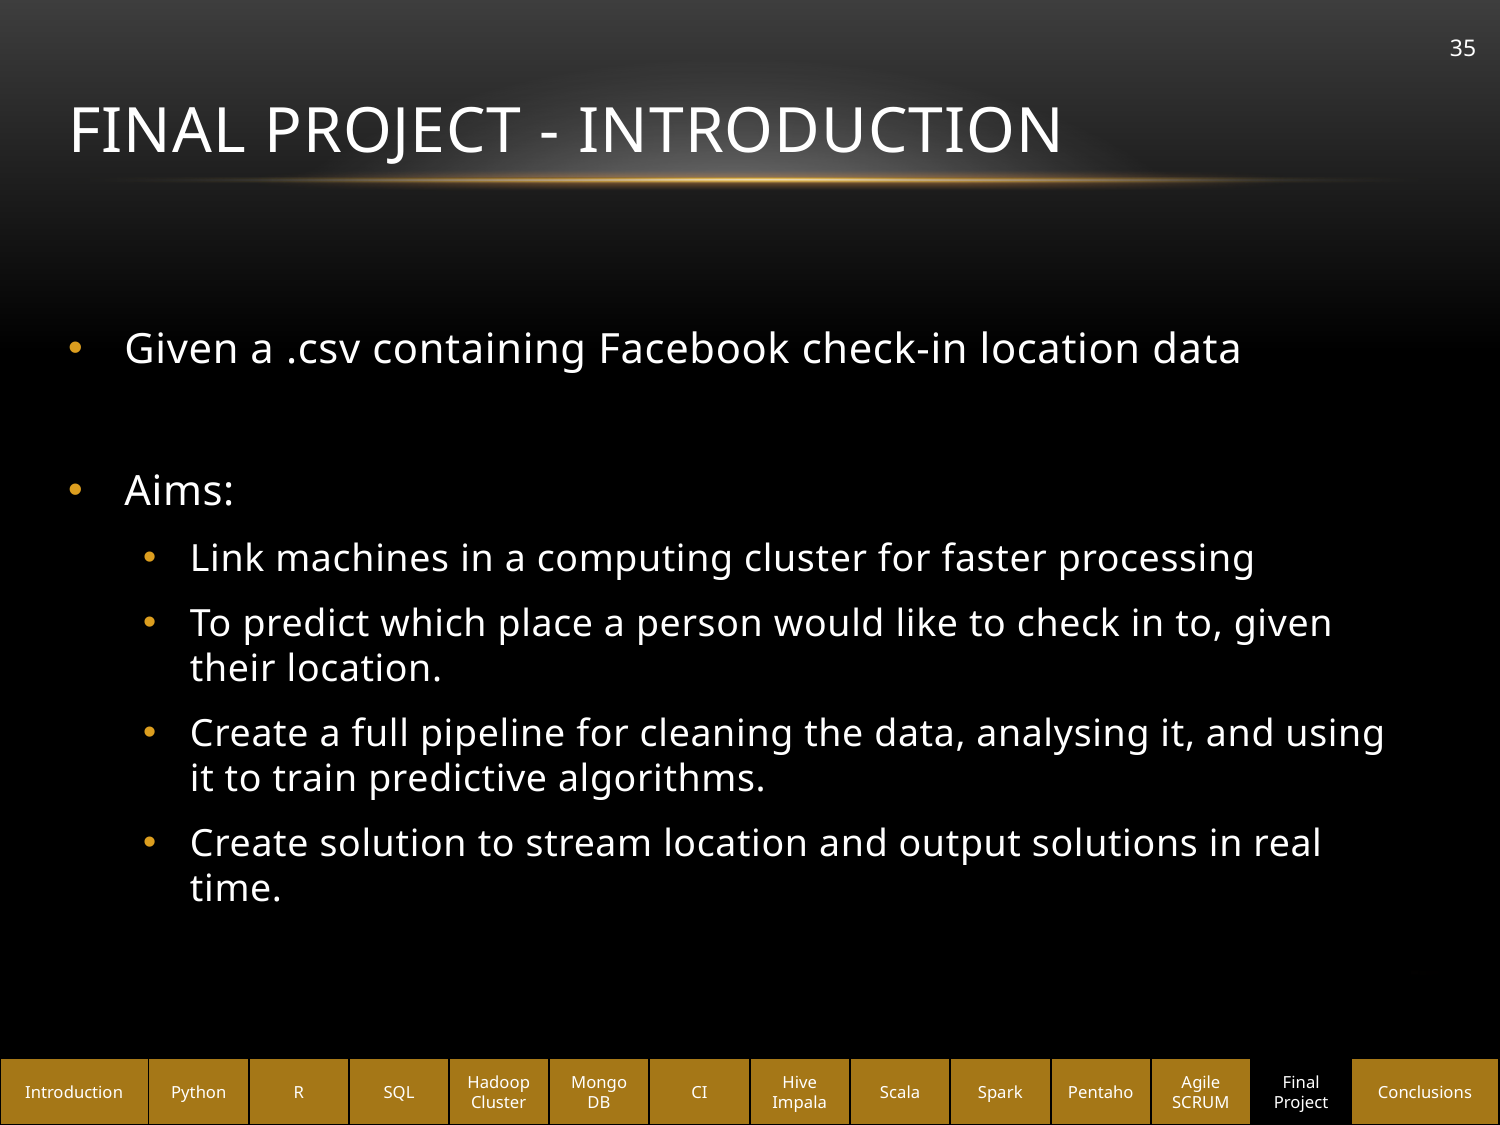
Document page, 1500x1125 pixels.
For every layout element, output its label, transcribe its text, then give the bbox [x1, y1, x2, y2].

picture [0, 0, 1500, 1058]
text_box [0, 1058, 1500, 1125]
title Final Project - Introduction [53, 19, 1400, 173]
list Given a .csv containing Facebook check-in location data Aims: Link machines in a computing cluster for faster processing To predict which place a person would like to check in to, given their location. Create a full pipeline for cleaning the data, analysing it, and using it to train predictive algorithms. Create solution to stream location and output solutions in real time. [53, 208, 1436, 1024]
slide_number 35 [1410, 19, 1492, 79]
